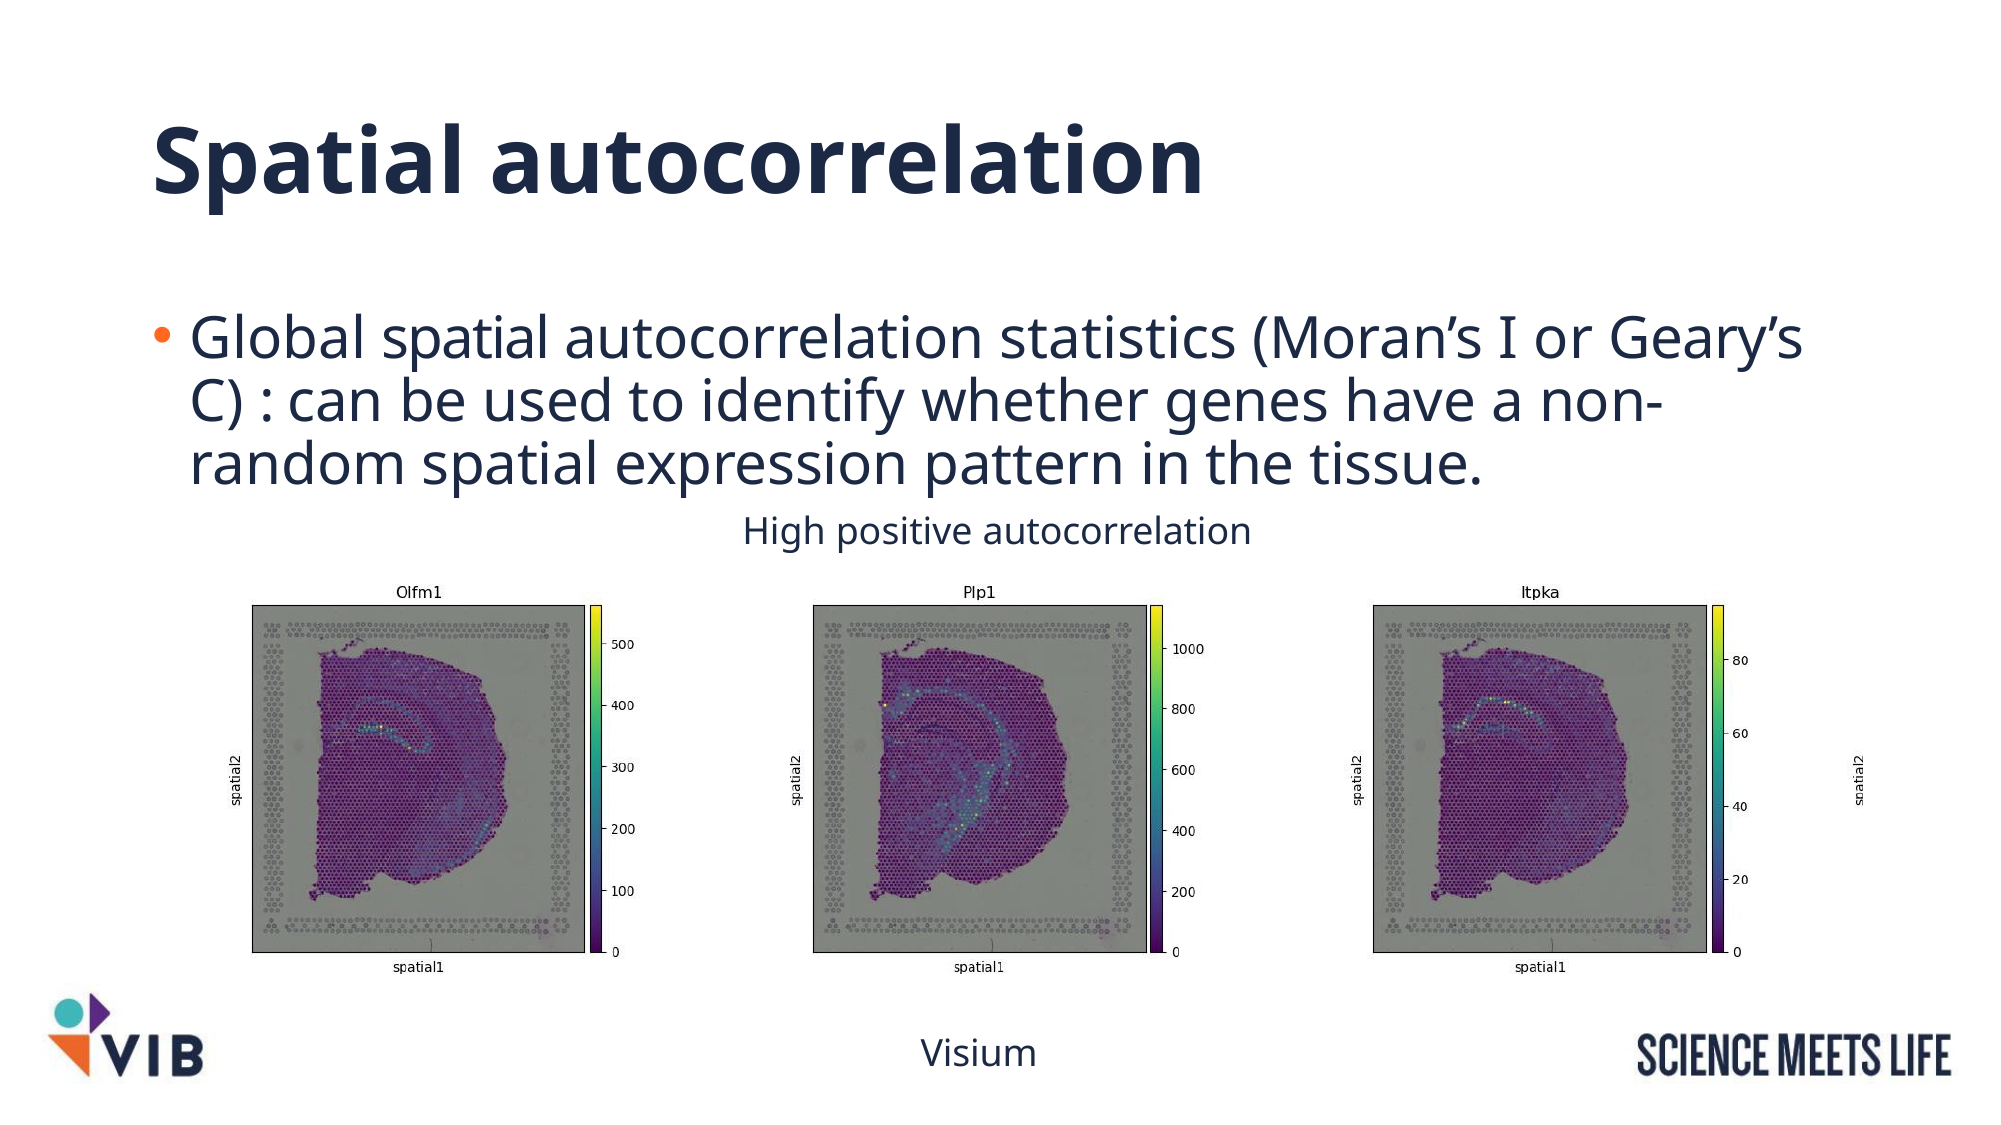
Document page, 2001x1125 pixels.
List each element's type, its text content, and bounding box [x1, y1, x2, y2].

picture [227, 584, 1863, 975]
text_box Global spatial autocorrelation statistics (Moran’s I or Geary’s C) : can be used to identify whether genes have a non-random spatial expression pattern in the tissue. High positive autocorrelation [150, 296, 1845, 552]
picture [41, 983, 1959, 1084]
text_box Visium [918, 1026, 1077, 1074]
title Spatial autocorrelation [150, 100, 1698, 291]
